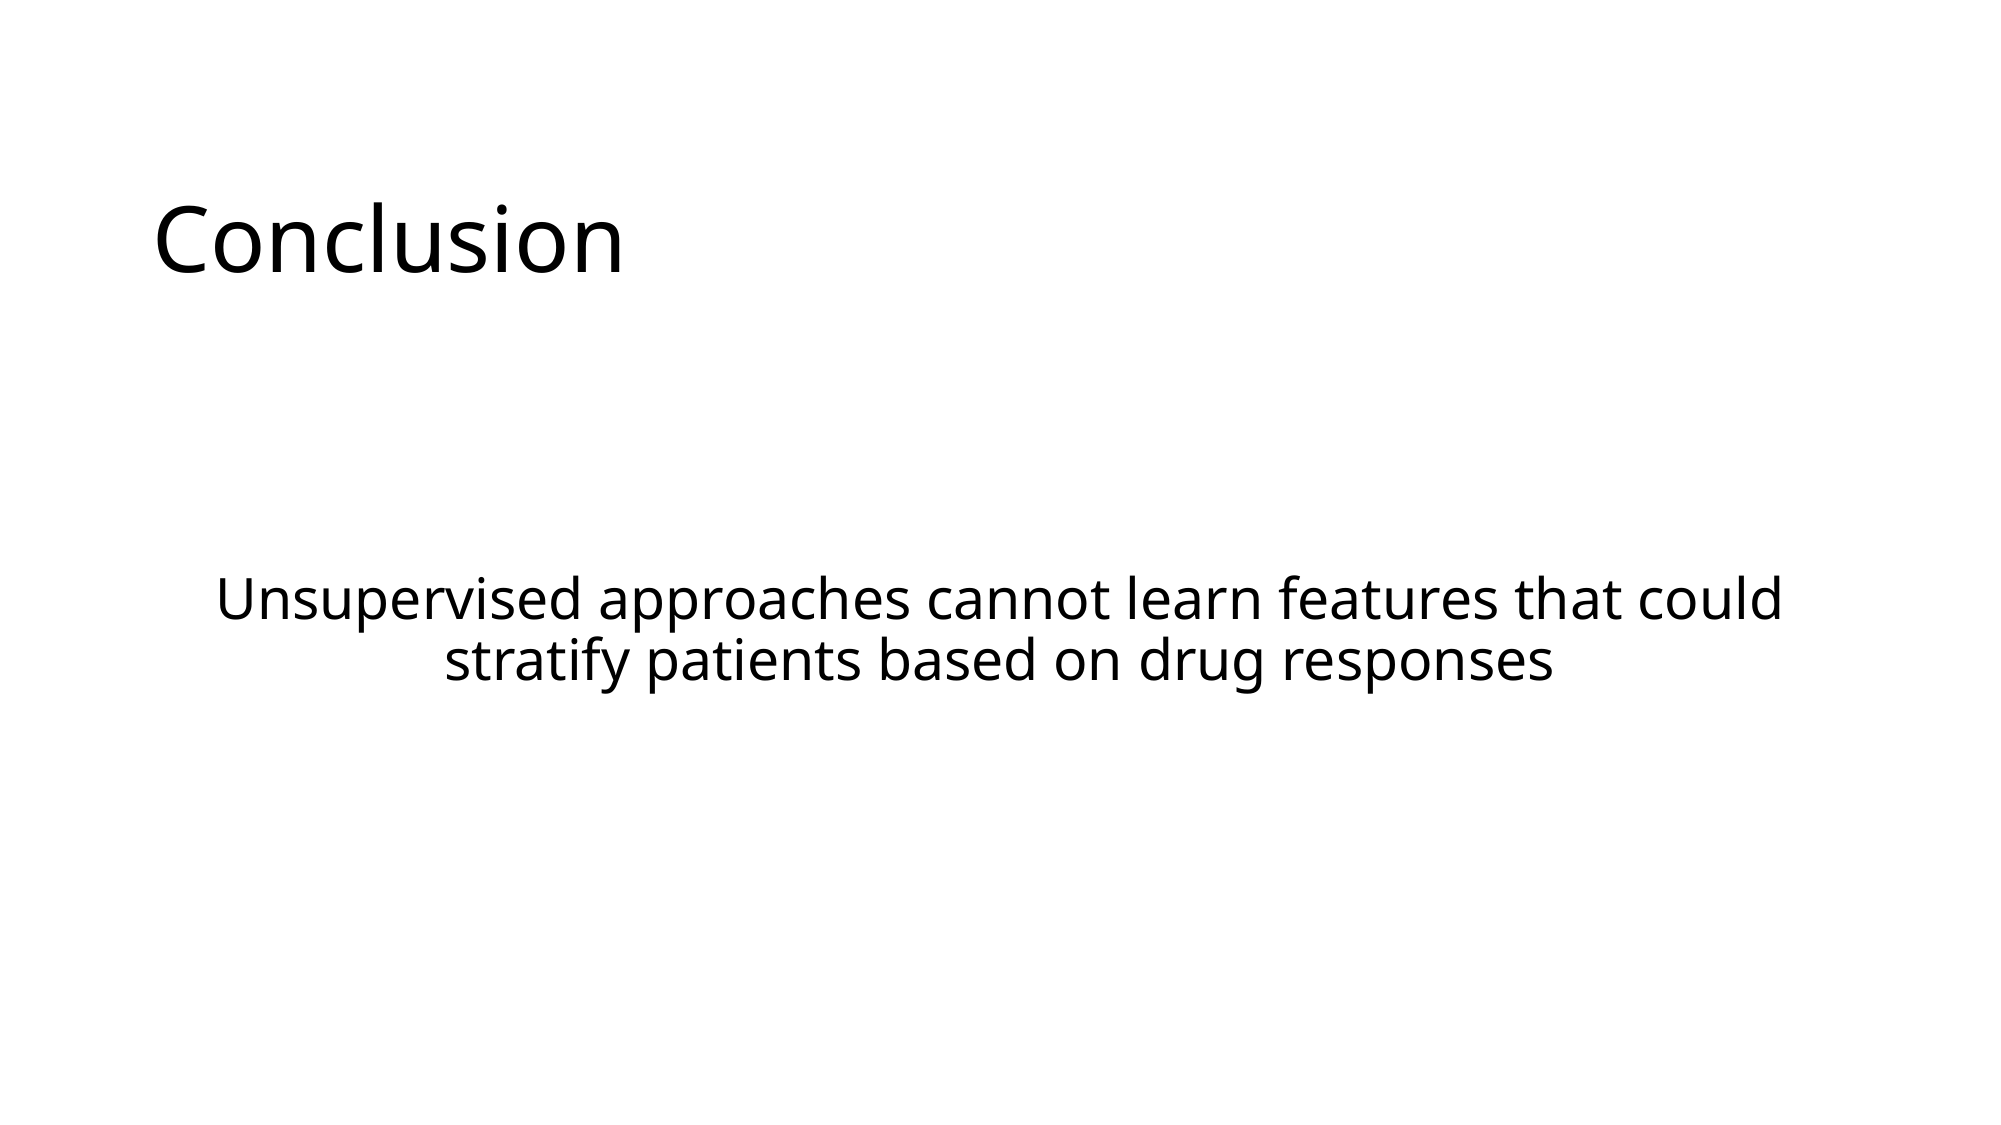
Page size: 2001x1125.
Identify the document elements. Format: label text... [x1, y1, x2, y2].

list Unsupervised approaches cannot learn features that could stratify patients based on drug responses [137, 562, 1863, 702]
title Conclusion [137, 133, 1863, 352]
